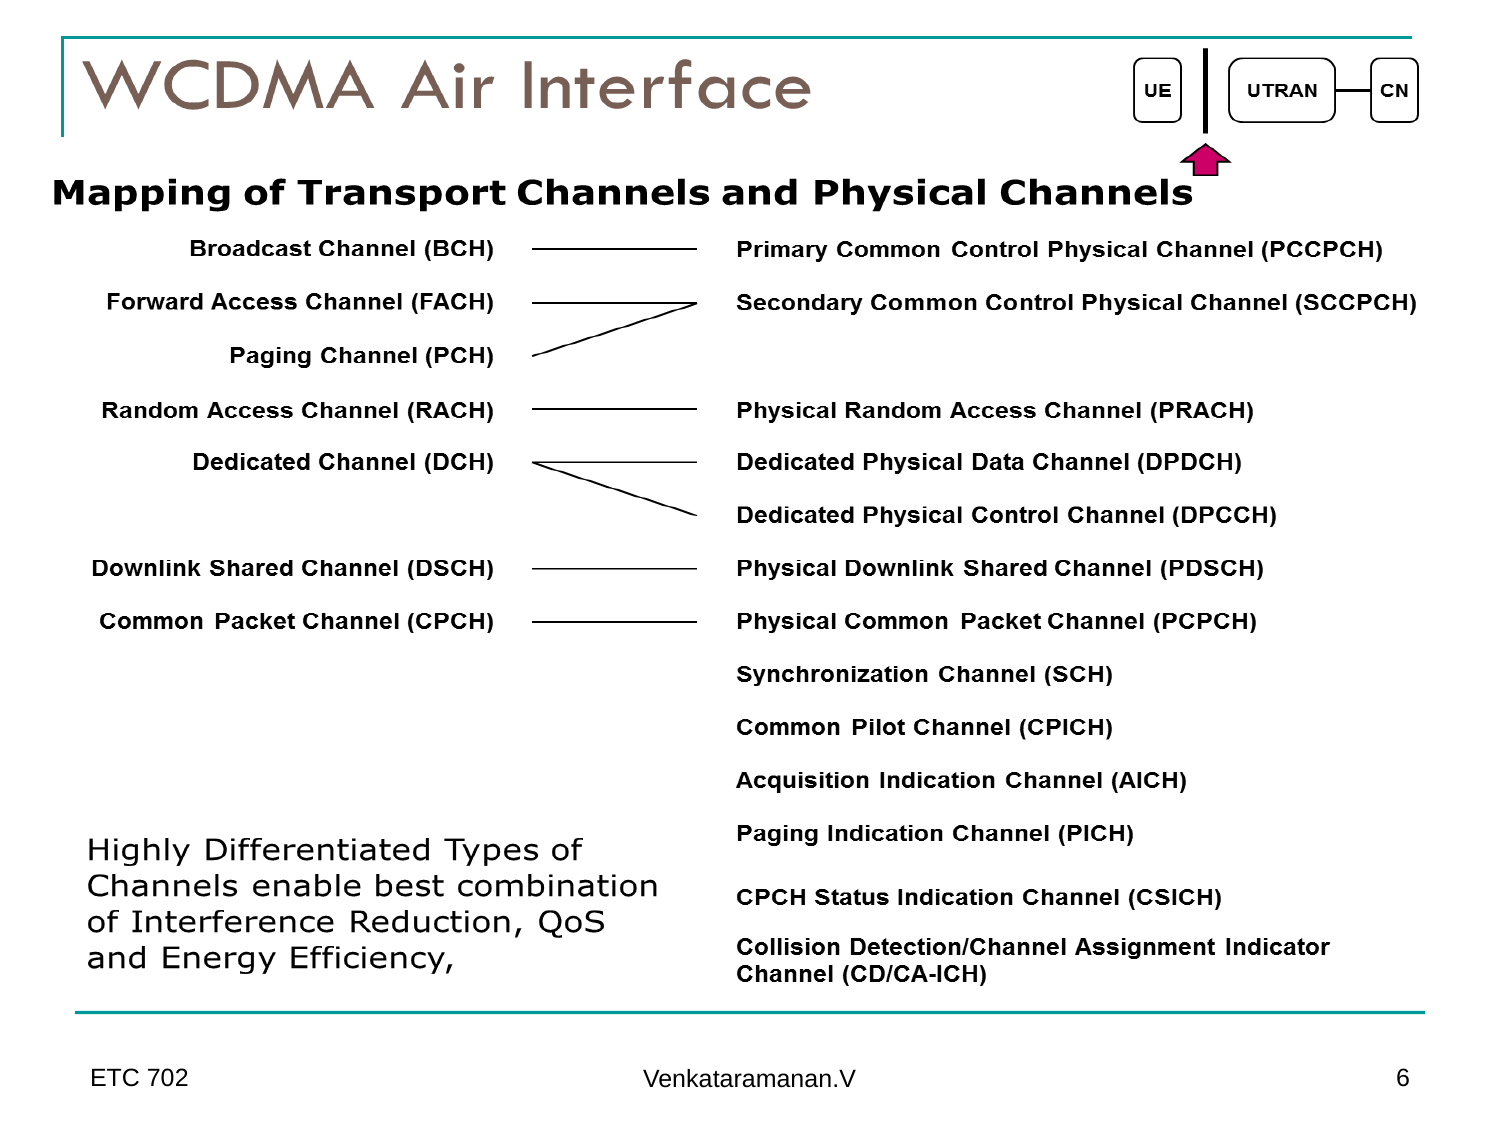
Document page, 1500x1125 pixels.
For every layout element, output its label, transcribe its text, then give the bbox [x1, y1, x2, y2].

picture [27, 13, 1473, 1001]
footer Venkataramanan.V [512, 1025, 988, 1100]
slide_number 6 [1074, 1024, 1425, 1100]
slide_number ETC 702 [75, 1024, 425, 1100]
